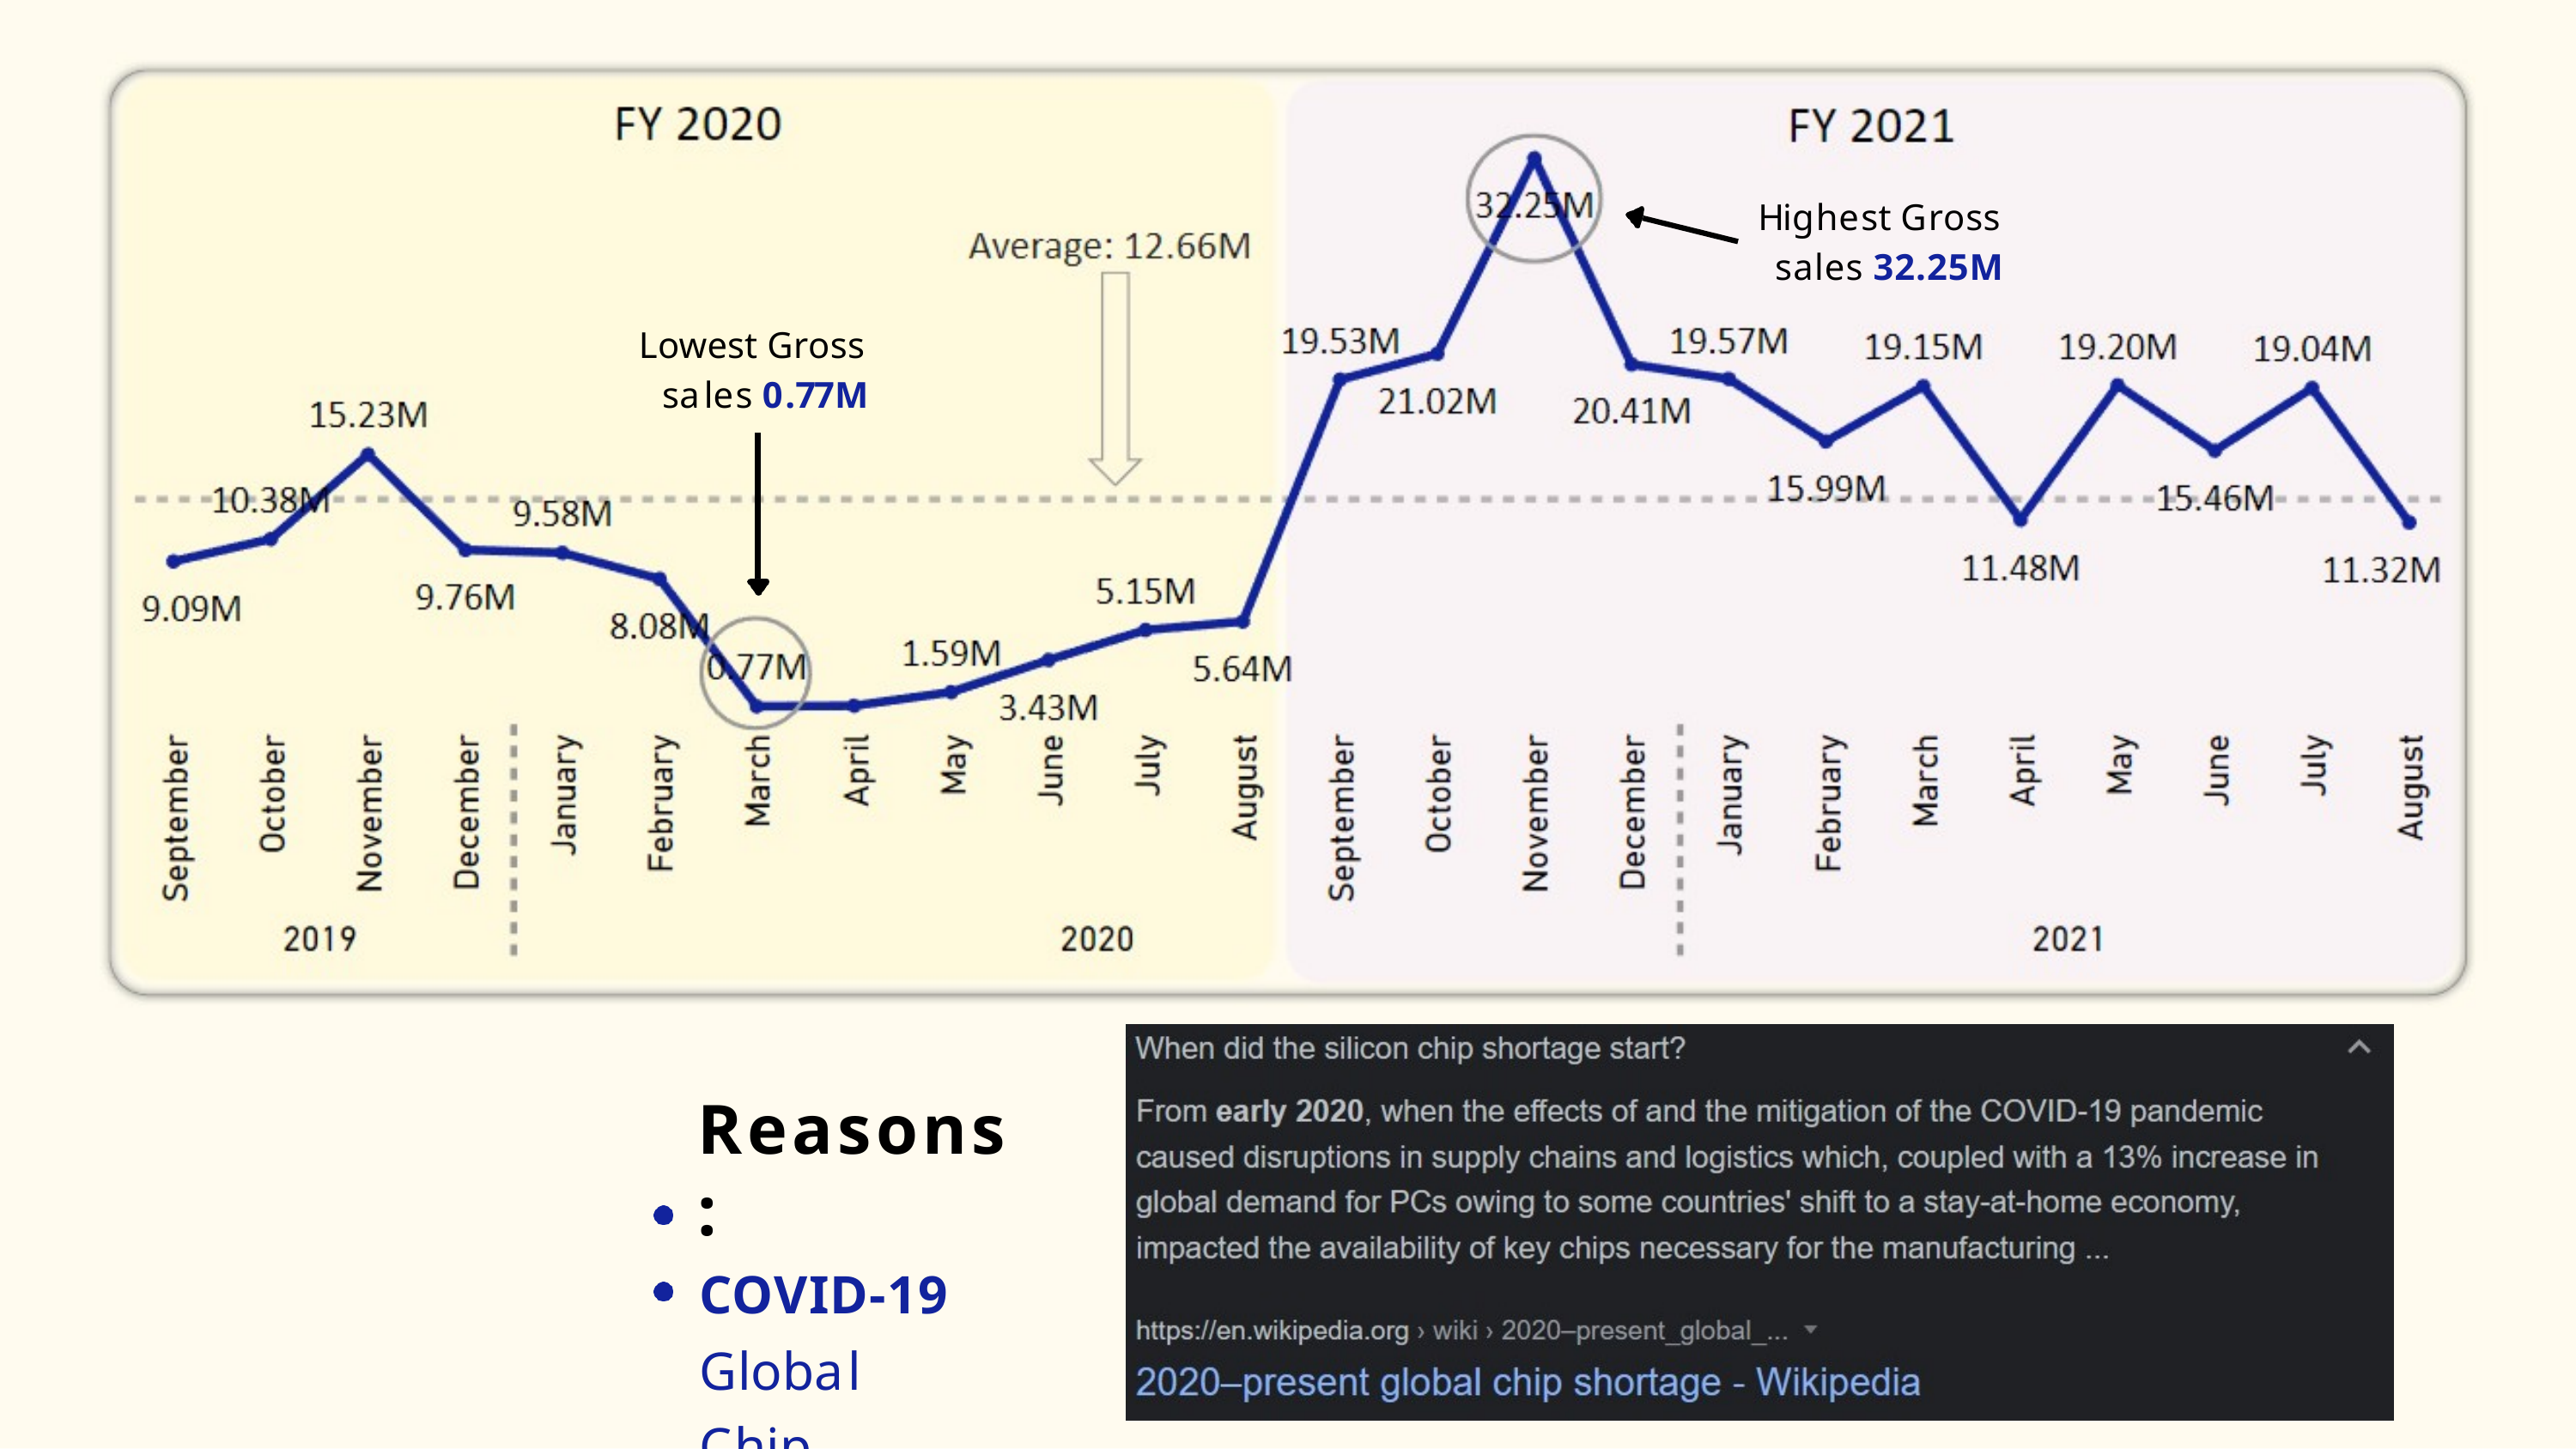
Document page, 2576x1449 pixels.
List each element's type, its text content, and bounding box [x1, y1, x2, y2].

picture [1126, 1024, 2395, 1422]
picture [653, 1282, 673, 1301]
picture [653, 1205, 673, 1225]
text_box Reasons: COVID-19 Global Chip shortage [696, 1068, 1017, 1449]
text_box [54, 45, 2523, 1016]
